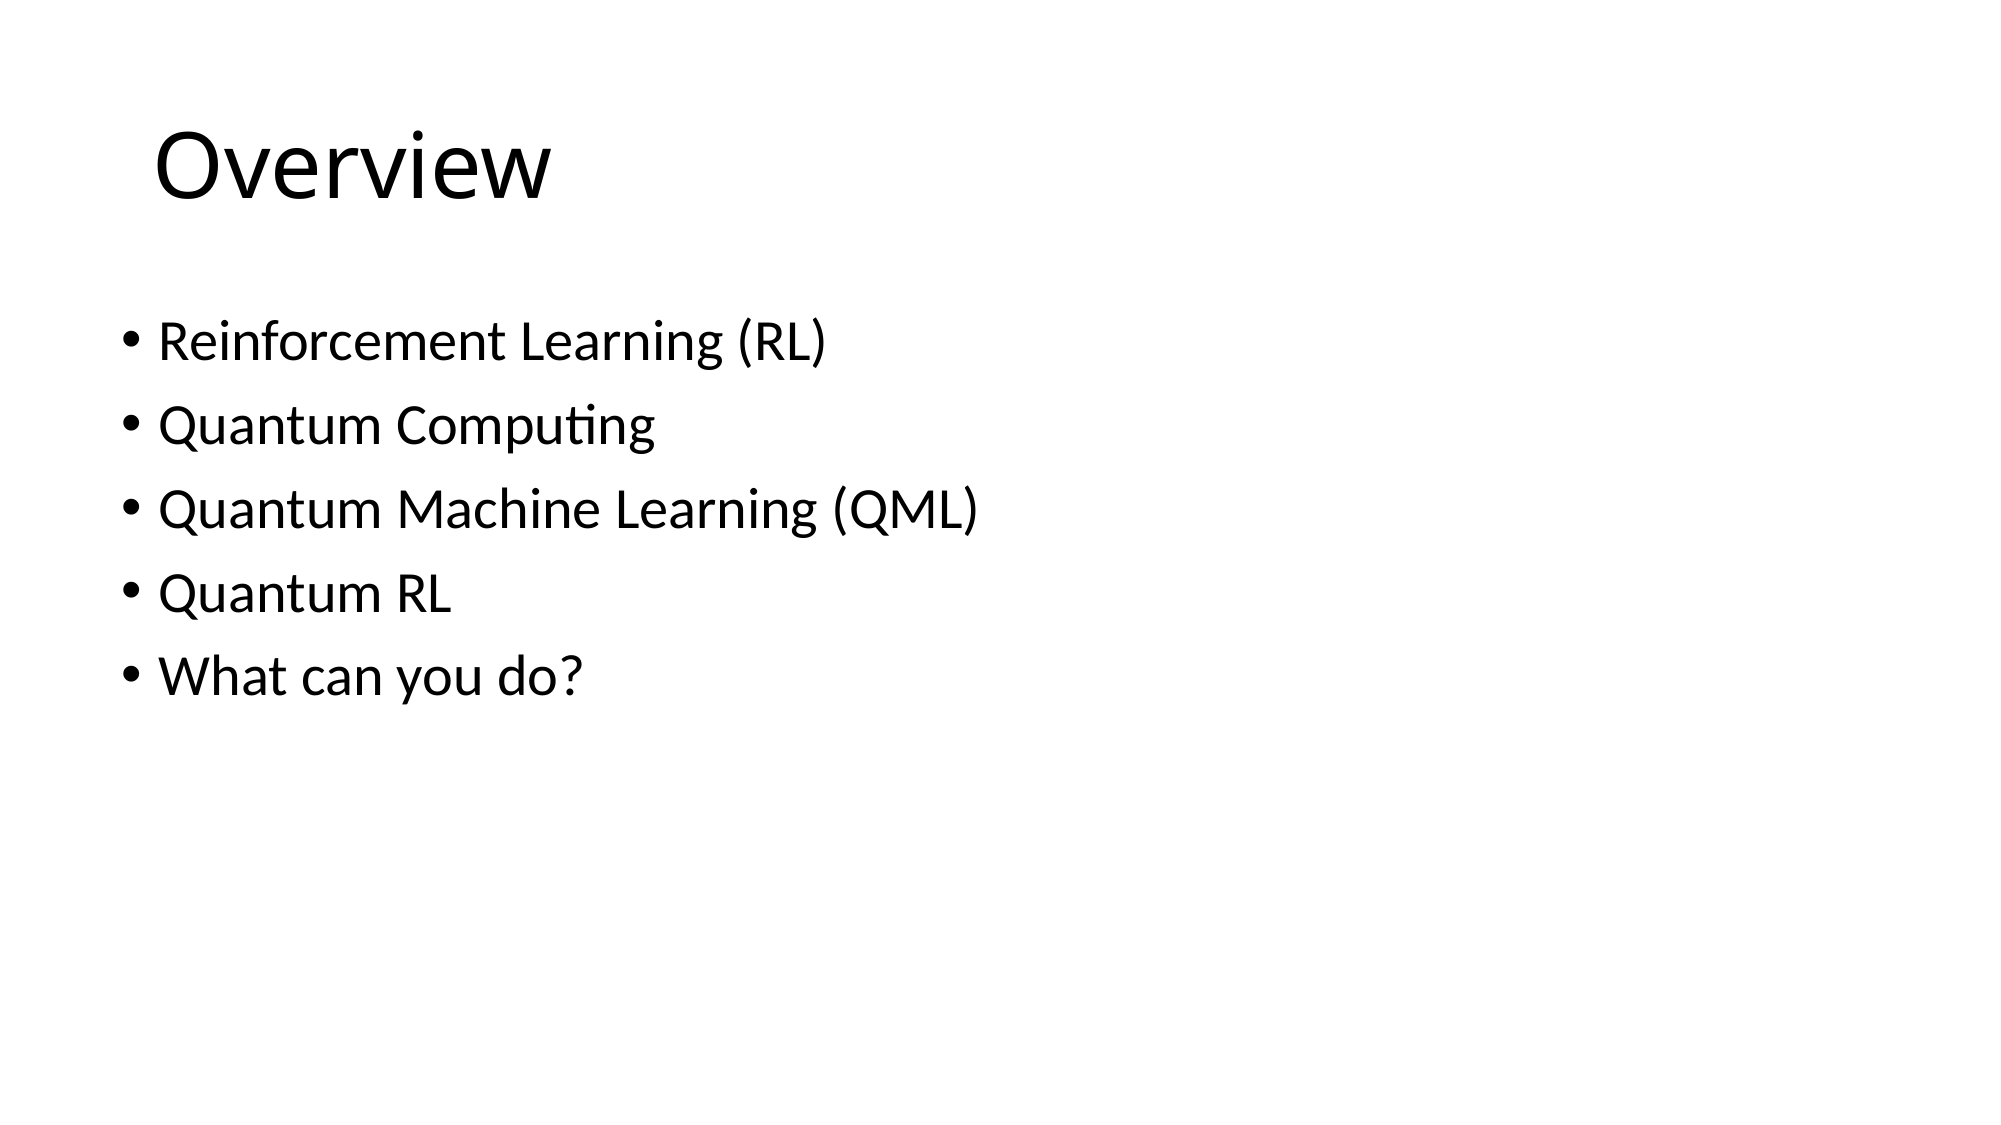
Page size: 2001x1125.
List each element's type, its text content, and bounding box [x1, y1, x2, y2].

title Overview [137, 59, 1863, 278]
list Reinforcement Learning (RL) Quantum Computing Quantum Machine Learning (QML) Quantum RL What can you do? [106, 302, 1830, 963]
